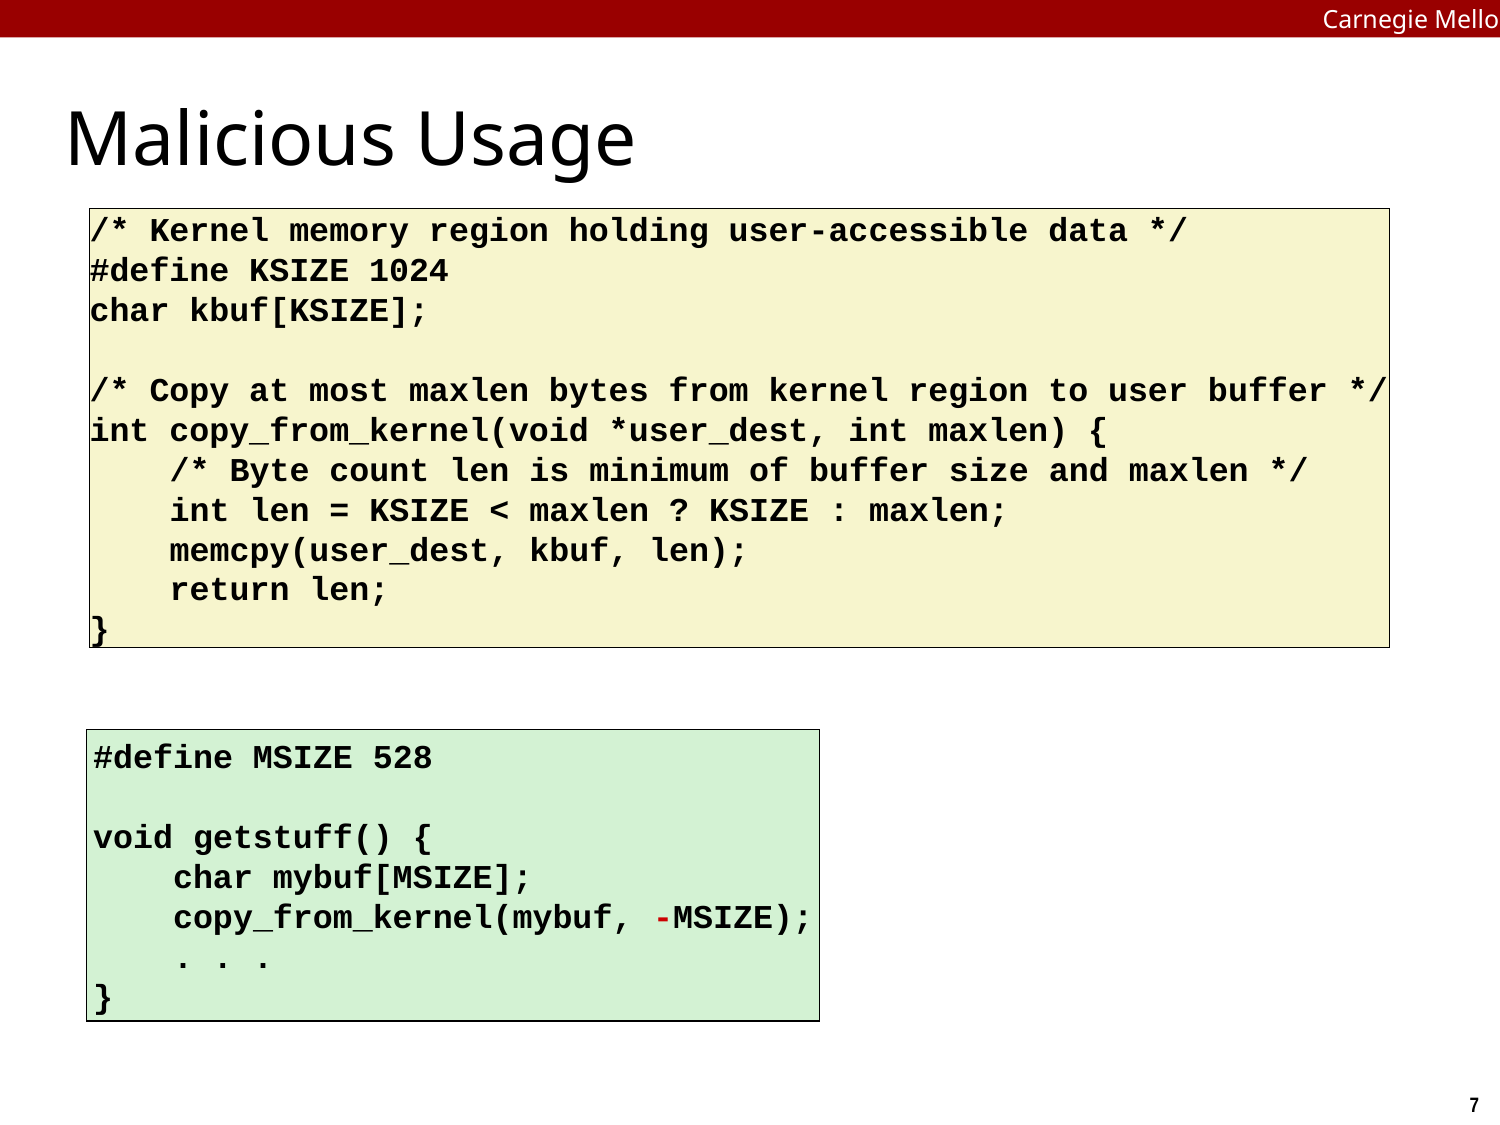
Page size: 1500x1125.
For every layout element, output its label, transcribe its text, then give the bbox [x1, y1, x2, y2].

text_box /* Kernel memory region holding user-accessible data */ #define KSIZE 1024 char kbuf[KSIZE]; /* Copy at most maxlen bytes from kernel region to user buffer */ int copy_from_kernel(void *user_dest, int maxlen) { /* Byte count len is minimum of buffer size and maxlen */ int len = KSIZE < maxlen ? KSIZE : maxlen; memcpy(user_dest, kbuf, len); return len; } [89, 208, 1390, 648]
title Malicious Usage [58, 8, 1305, 263]
text_box [0, 0, 1500, 38]
text_box #define MSIZE 528 void getstuff() { char mybuf[MSIZE]; copy_from_kernel(mybuf, -MSIZE); . . . } [86, 729, 820, 1022]
text_box Carnegie Mellon [1322, 3, 1500, 33]
